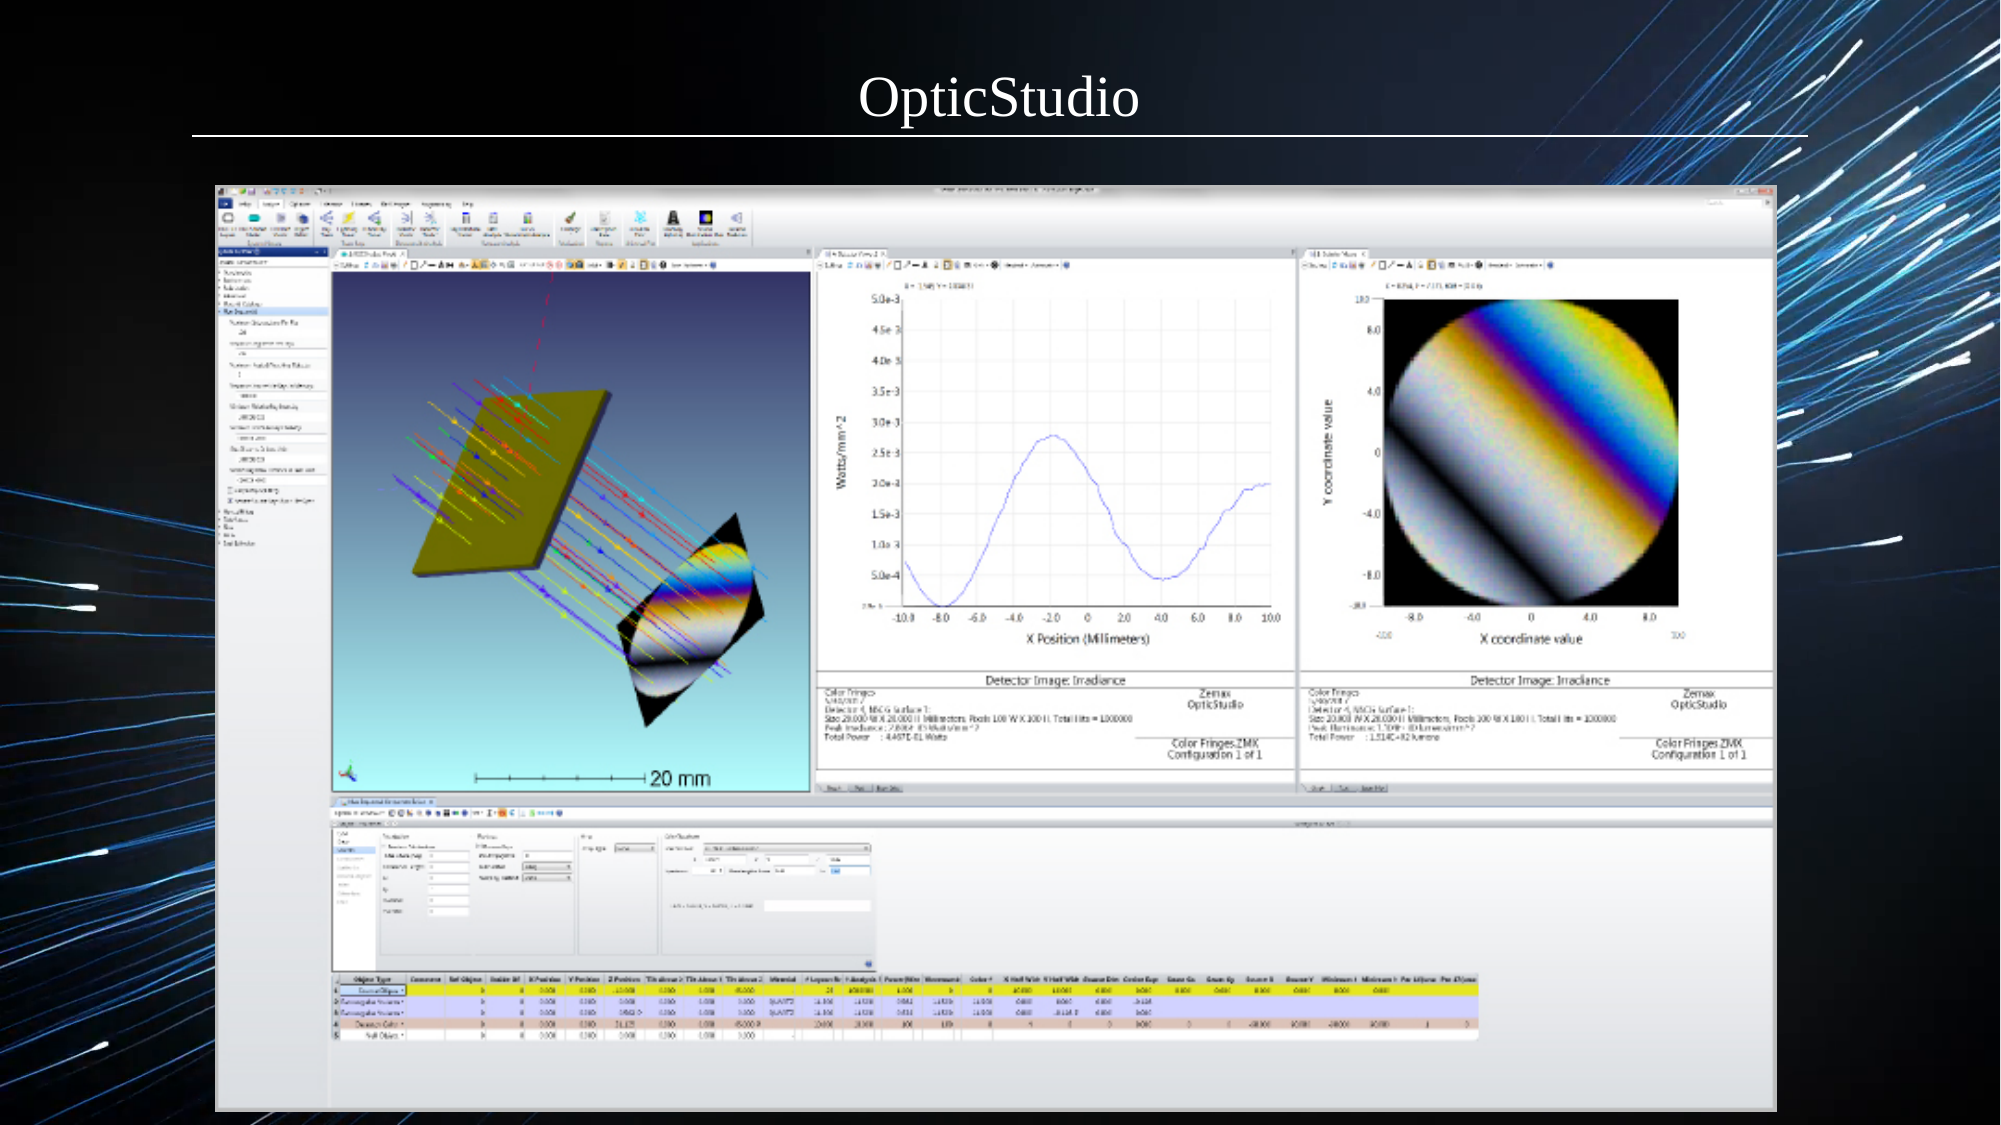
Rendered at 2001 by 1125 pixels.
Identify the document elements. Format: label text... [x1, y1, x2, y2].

picture [0, 0, 2001, 1125]
text_box OpticStudio [844, 50, 1156, 135]
